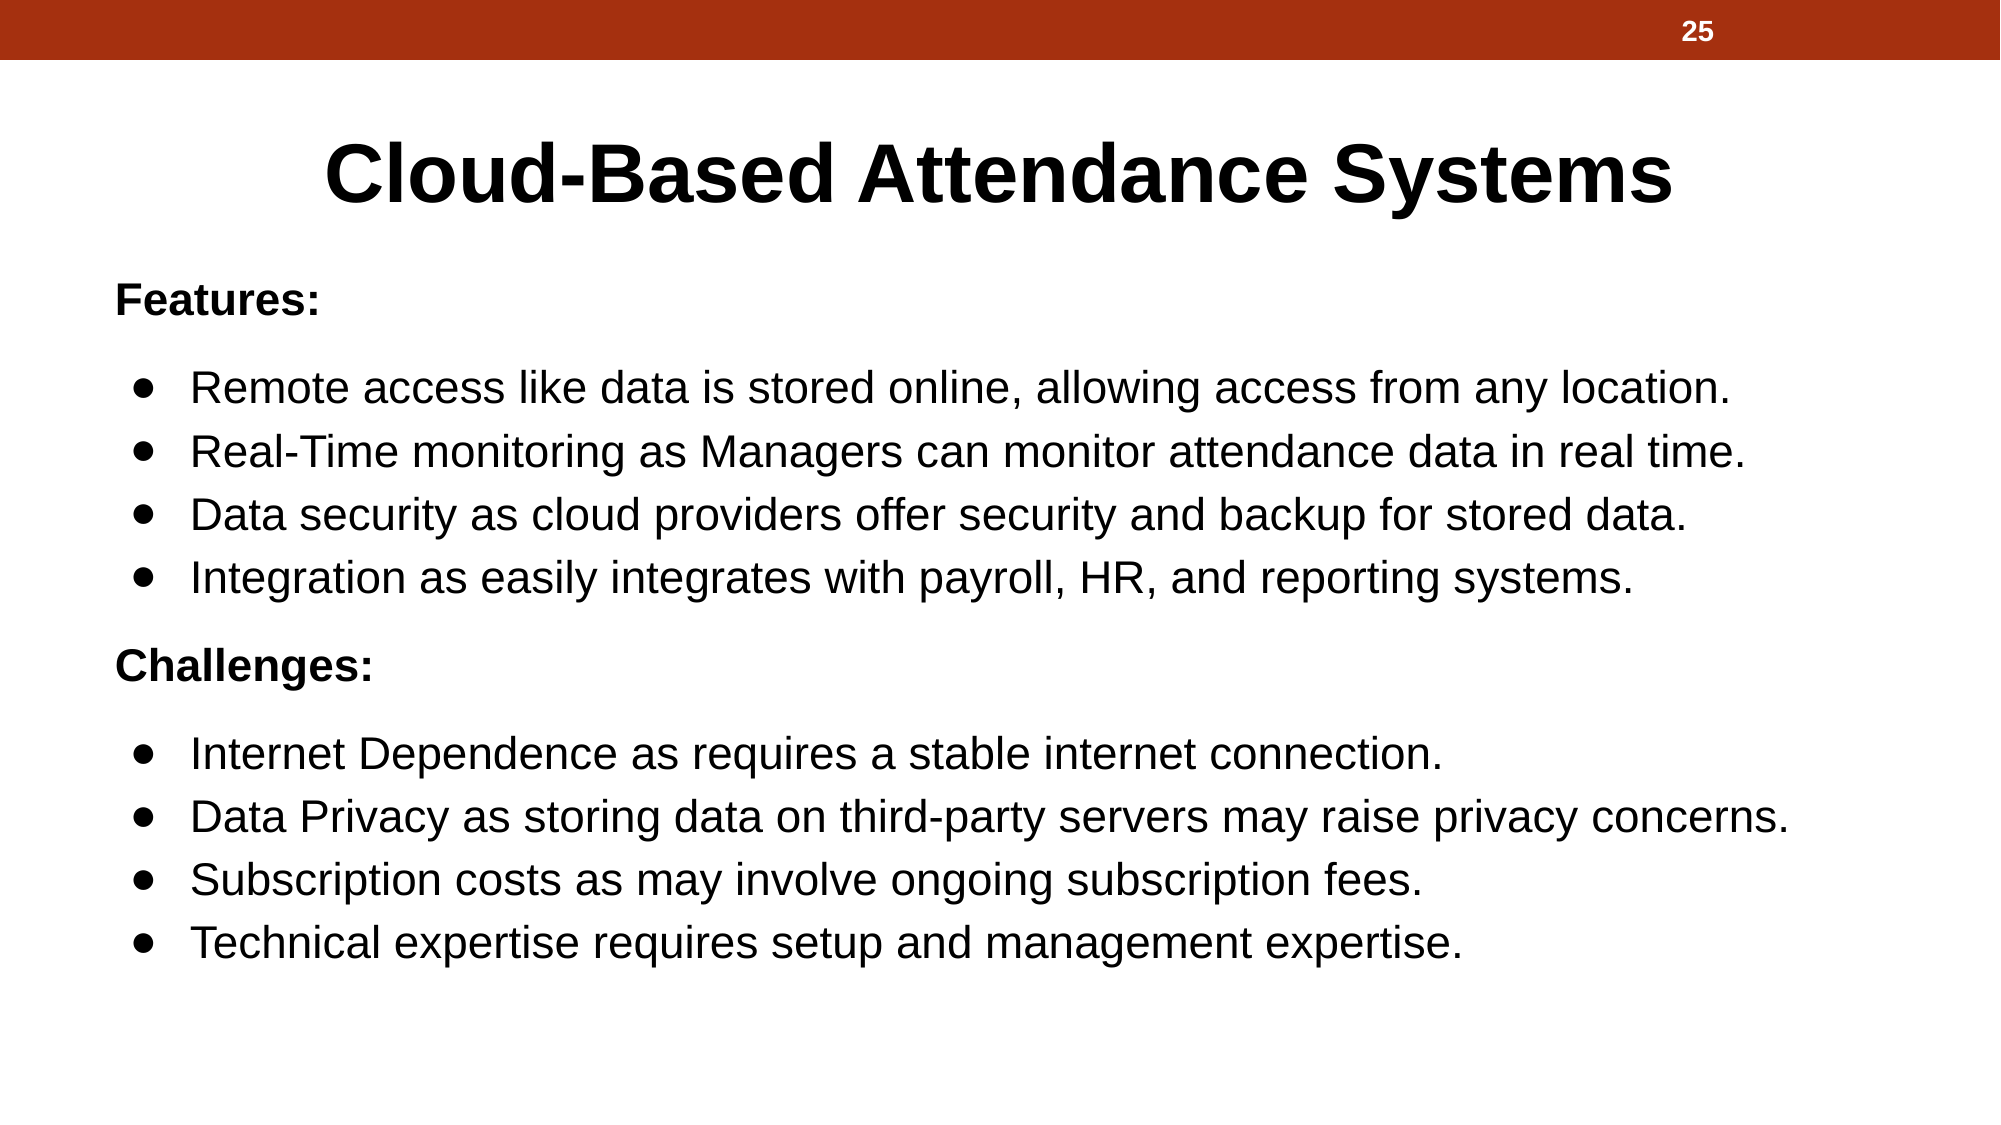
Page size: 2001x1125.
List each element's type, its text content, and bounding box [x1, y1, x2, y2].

slide_number 25 [1666, 3, 1900, 57]
title Cloud-Based Attendance Systems [99, 87, 1900, 250]
list Features: Remote access like data is stored online, allowing access from any location. Real-Time monitoring as Managers can monitor attendance data in real time. Data security as cloud providers offer security and backup for stored data. Integration as easily integrates with payroll, HR, and reporting systems. Challenges: Internet Dependence as requires a stable internet connection. Data Privacy as storing data on third-party servers may raise privacy concerns. Subscription costs as may involve ongoing subscription fees. Technical expertise requires setup and management expertise. [99, 262, 1900, 1063]
